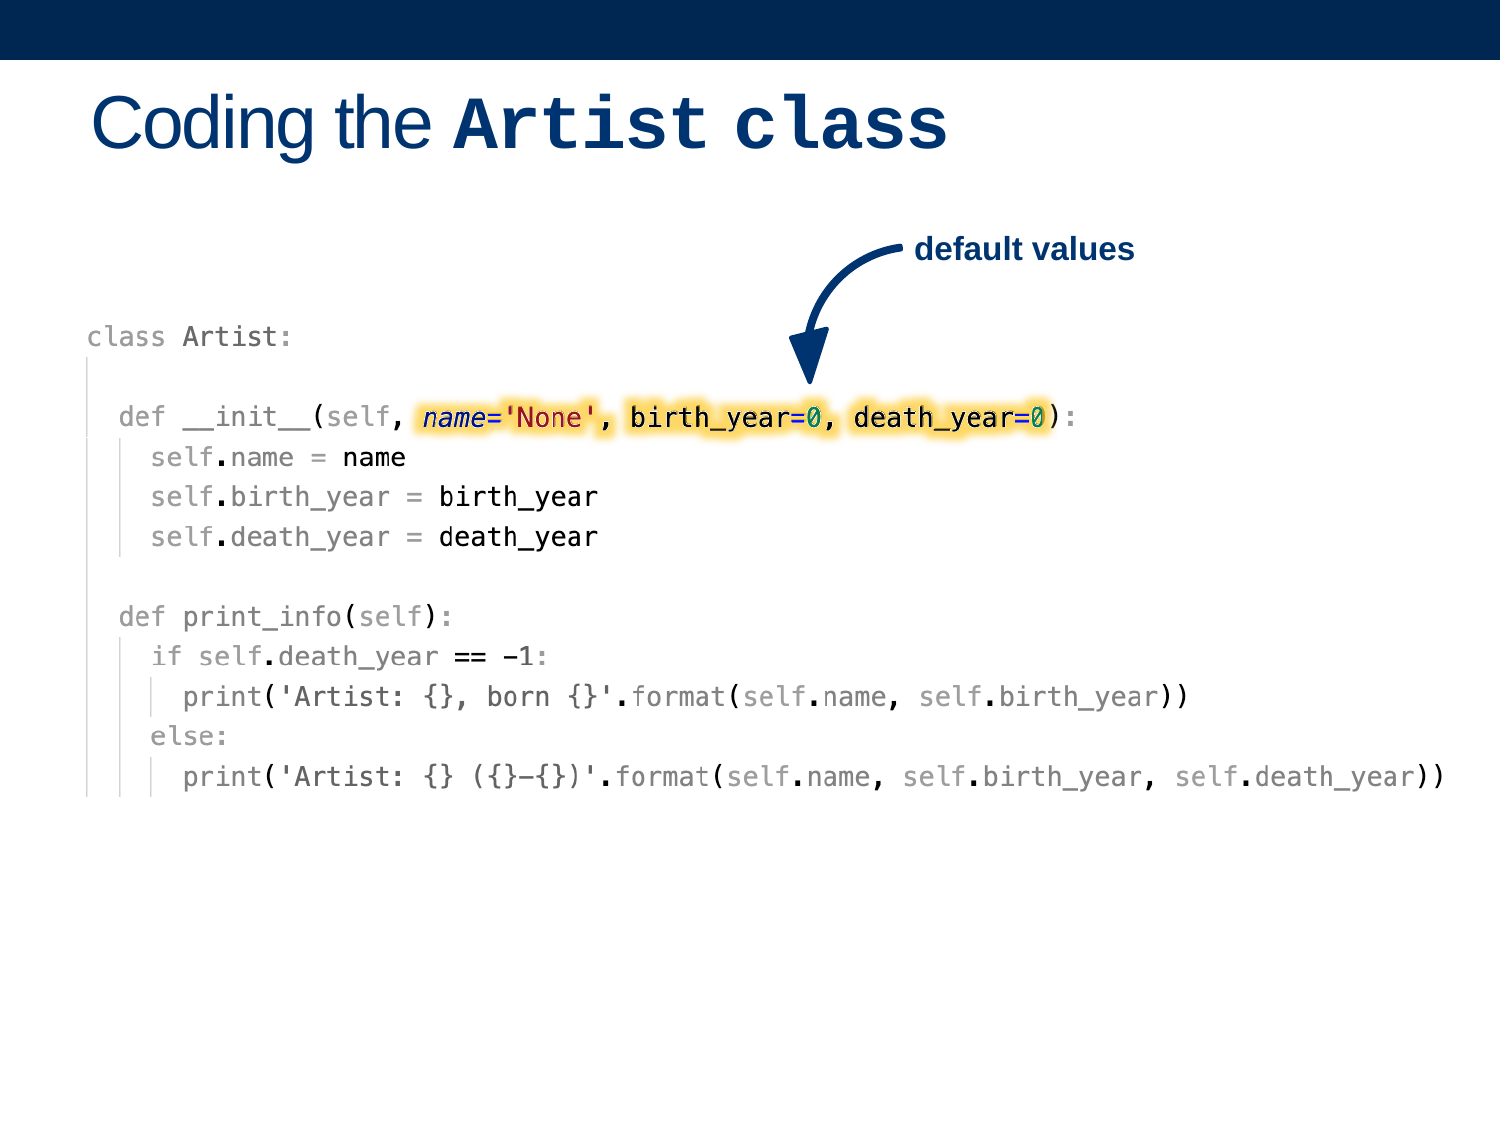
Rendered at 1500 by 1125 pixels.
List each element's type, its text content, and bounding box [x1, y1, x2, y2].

title Coding the Artist class [75, 37, 1425, 200]
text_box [788, 219, 1155, 484]
picture [74, 323, 1453, 802]
